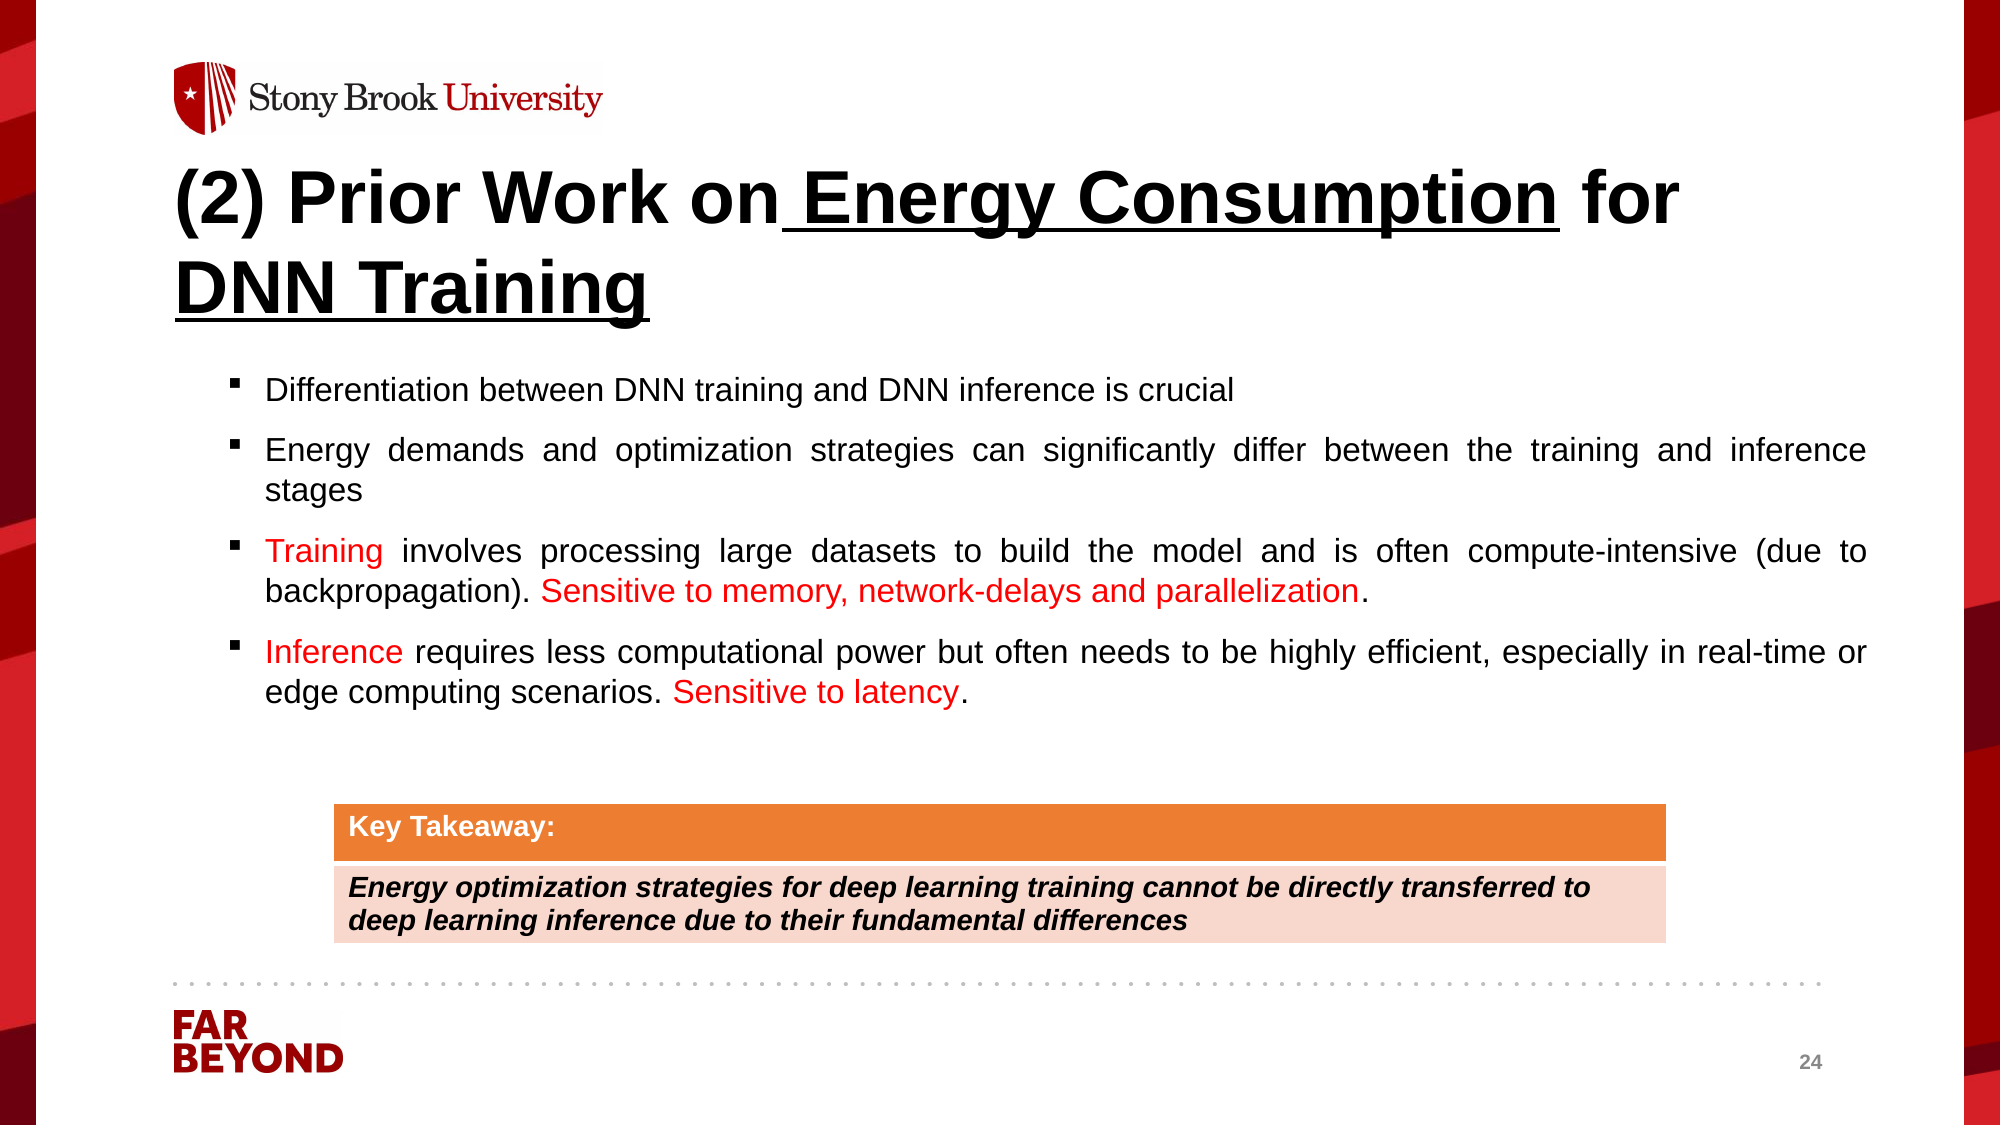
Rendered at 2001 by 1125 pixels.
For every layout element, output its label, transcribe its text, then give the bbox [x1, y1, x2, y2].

text_box (2) Prior Work on Energy Consumption for DNN Training [174, 148, 1838, 234]
list Differentiation between DNN training and DNN inference is crucial Energy demands and optimization strategies can significantly differ between the training and inference stages Training involves processing large datasets to build the model and is often compute-intensive (due to backpropagation). Sensitive to memory, network-delays and parallelization. Inference requires less computational power but often needs to be highly efficient, especially in real-time or edge computing scenarios. Sensitive to latency. [174, 360, 1885, 765]
table_header Key Takeaway: [334, 804, 1666, 861]
slide_number 24 [1387, 1031, 1838, 1092]
picture [0, 0, 36, 1125]
picture [1964, 0, 2000, 1125]
picture [174, 62, 603, 135]
picture [174, 1010, 343, 1073]
table_cell Energy optimization strategies for deep learning training cannot be directly transferred to deep learning inference due to their fundamental differences [334, 866, 1666, 943]
